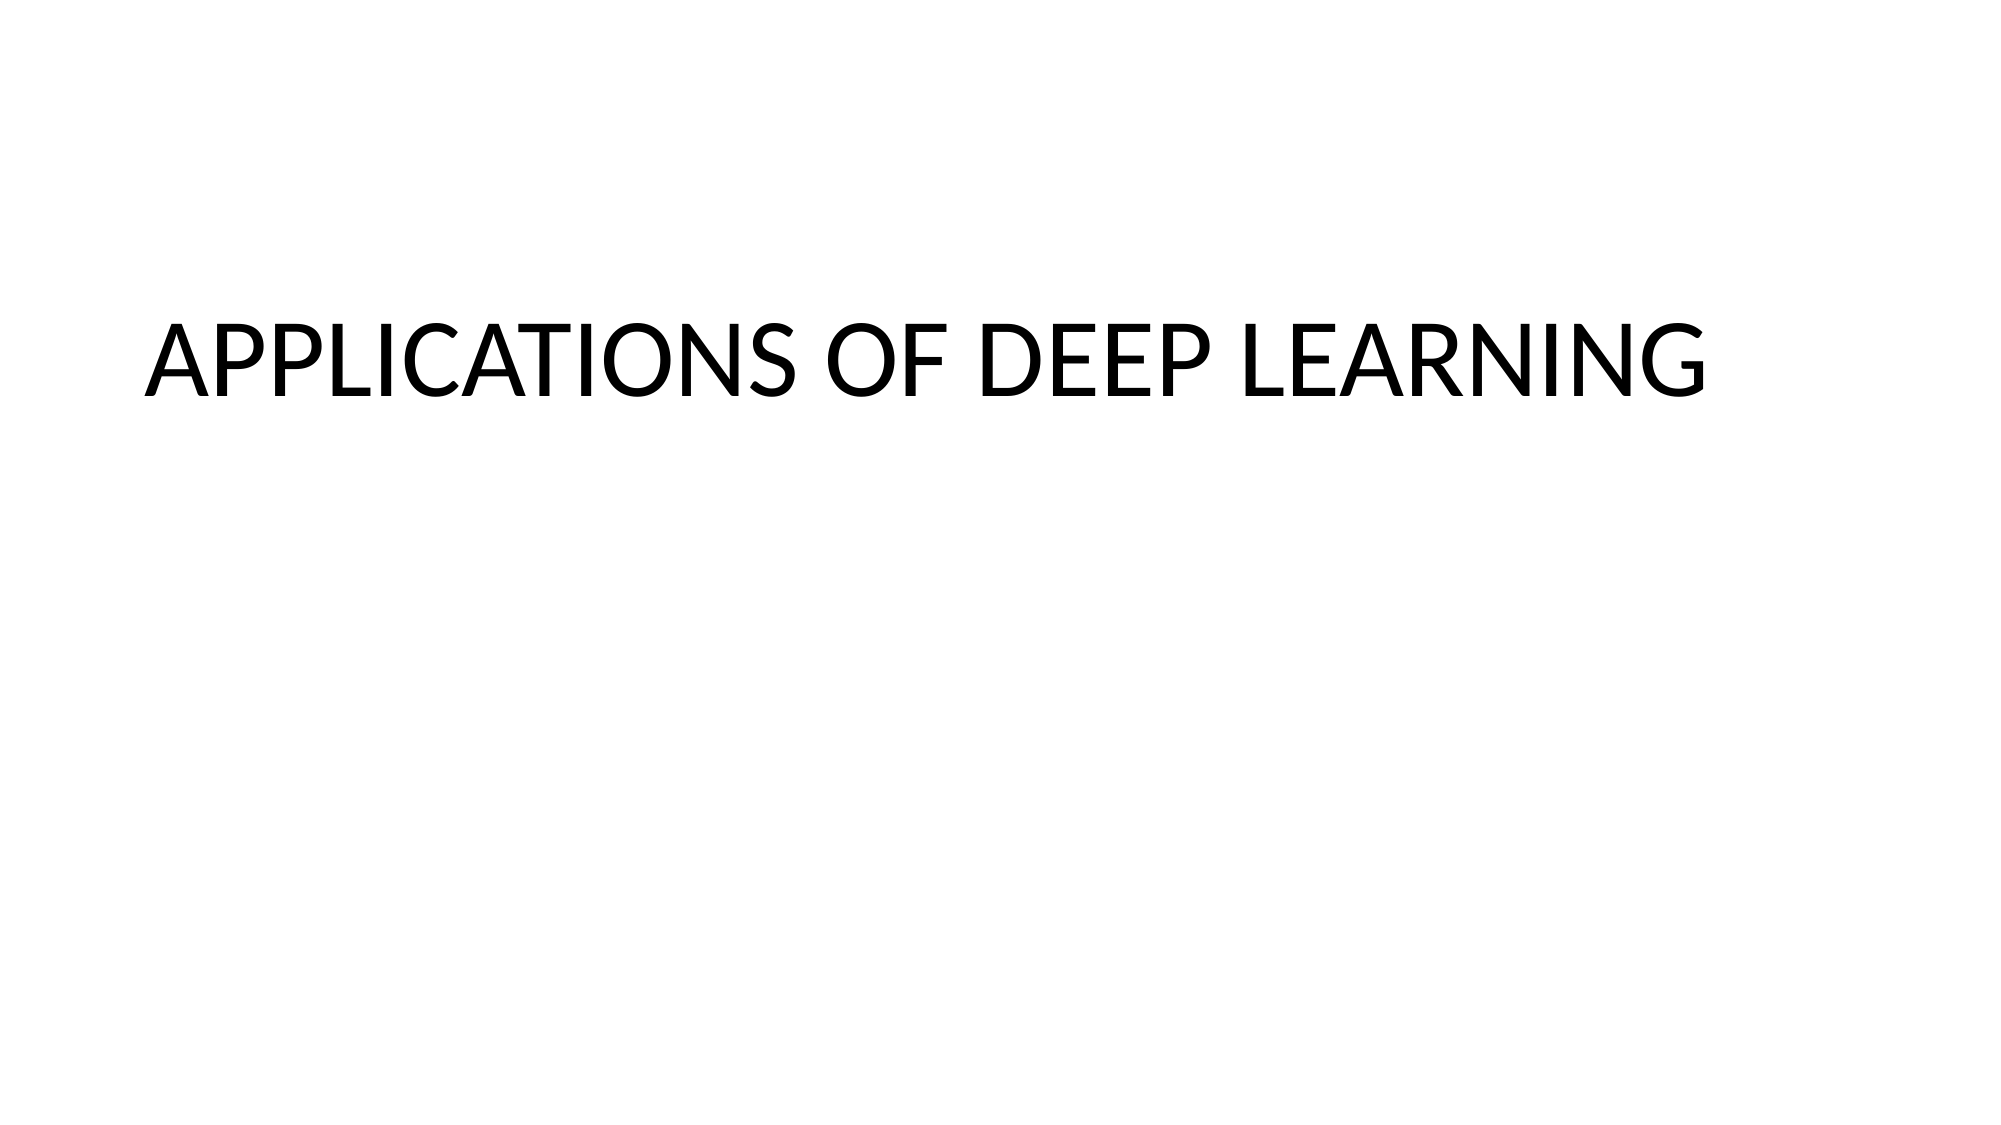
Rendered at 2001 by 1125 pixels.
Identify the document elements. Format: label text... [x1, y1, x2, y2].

text_box APPLICATIONS OF DEEP LEARNING [130, 276, 1751, 427]
